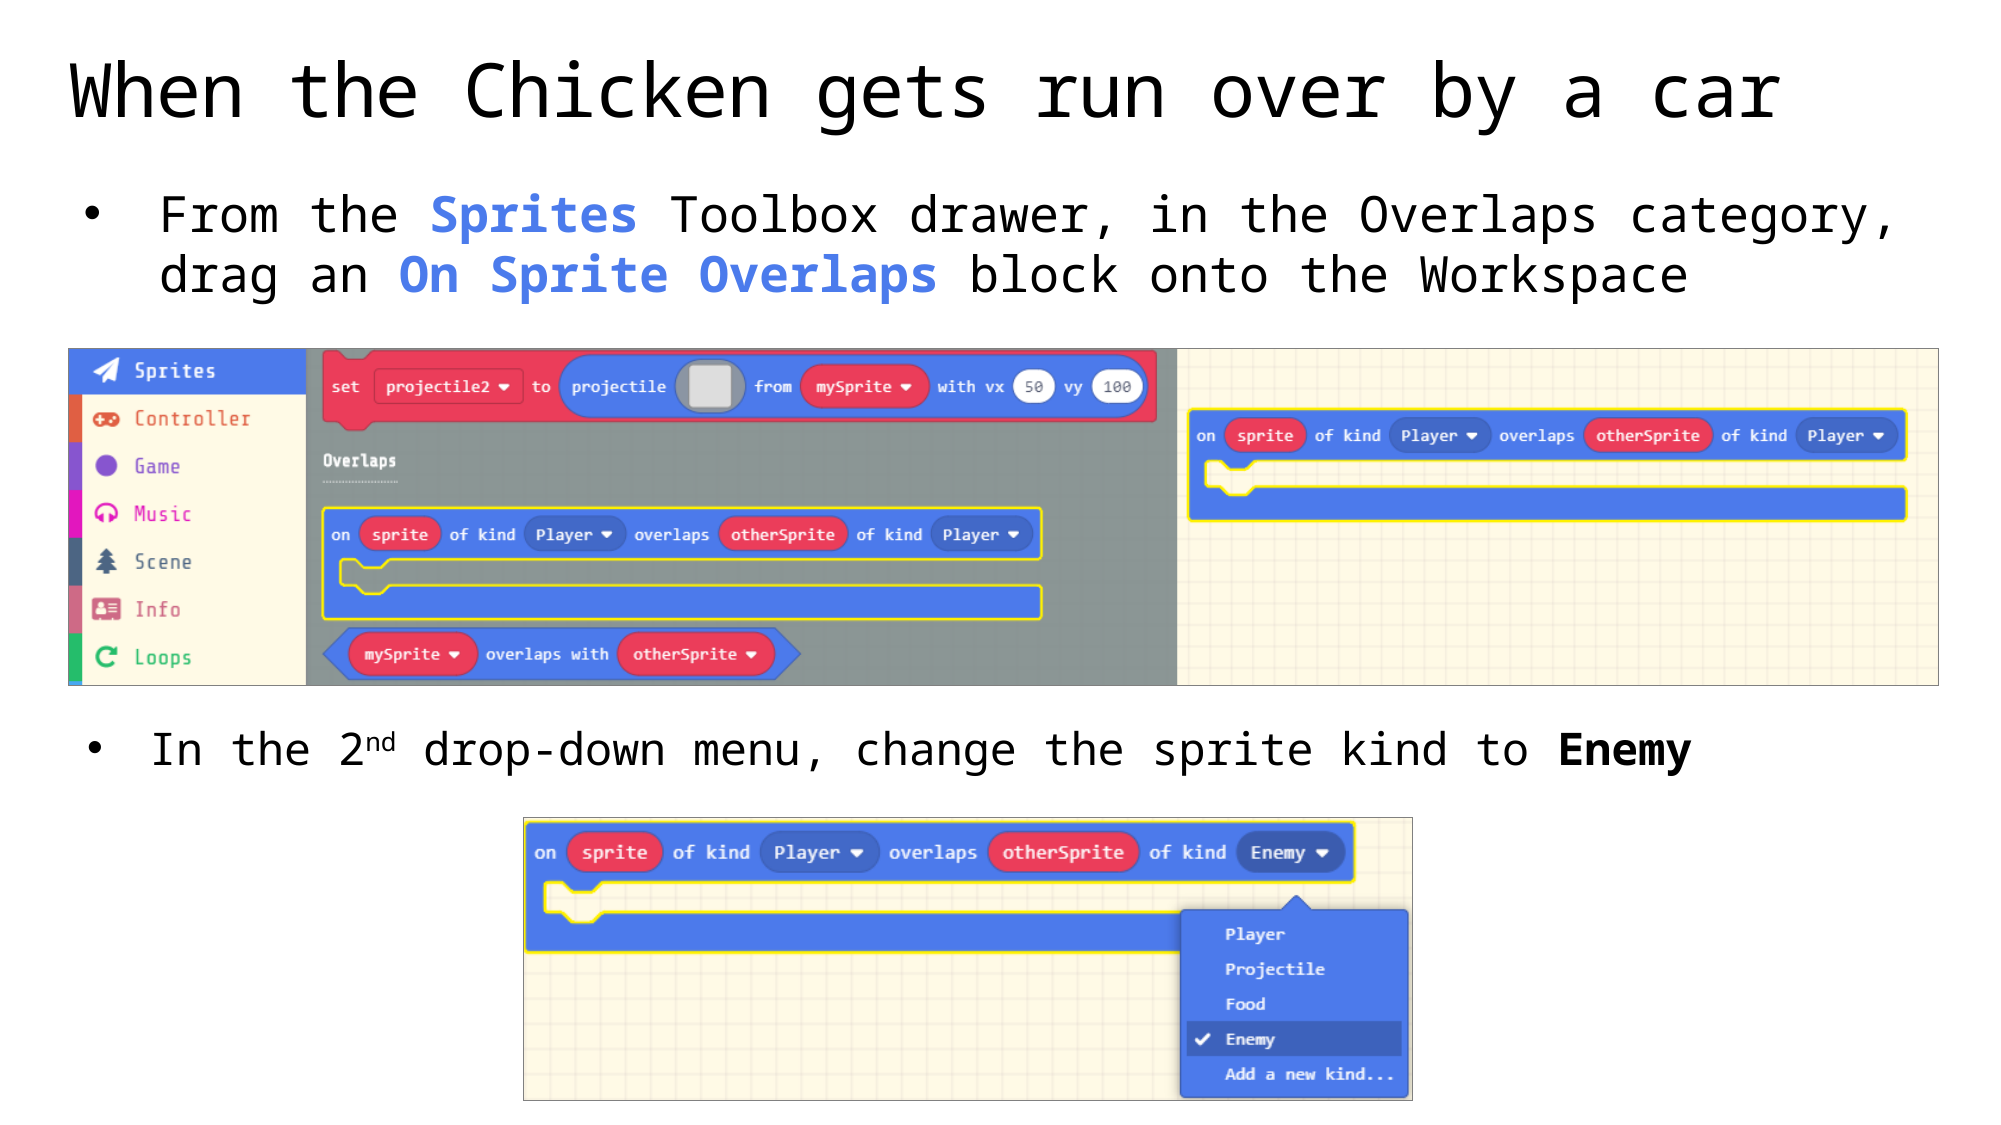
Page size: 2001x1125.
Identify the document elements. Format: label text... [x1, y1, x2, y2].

picture [523, 817, 1413, 1101]
text_box In the 2nd drop-down menu, change the sprite kind to Enemy [72, 712, 1936, 818]
text_box From the Sprites Toolbox drawer, in the Overlaps category, drag an On Sprite Overlaps block onto the Workspace [68, 175, 1932, 322]
title When the Chicken gets run over by a car [68, 42, 1932, 143]
picture [68, 348, 1940, 686]
